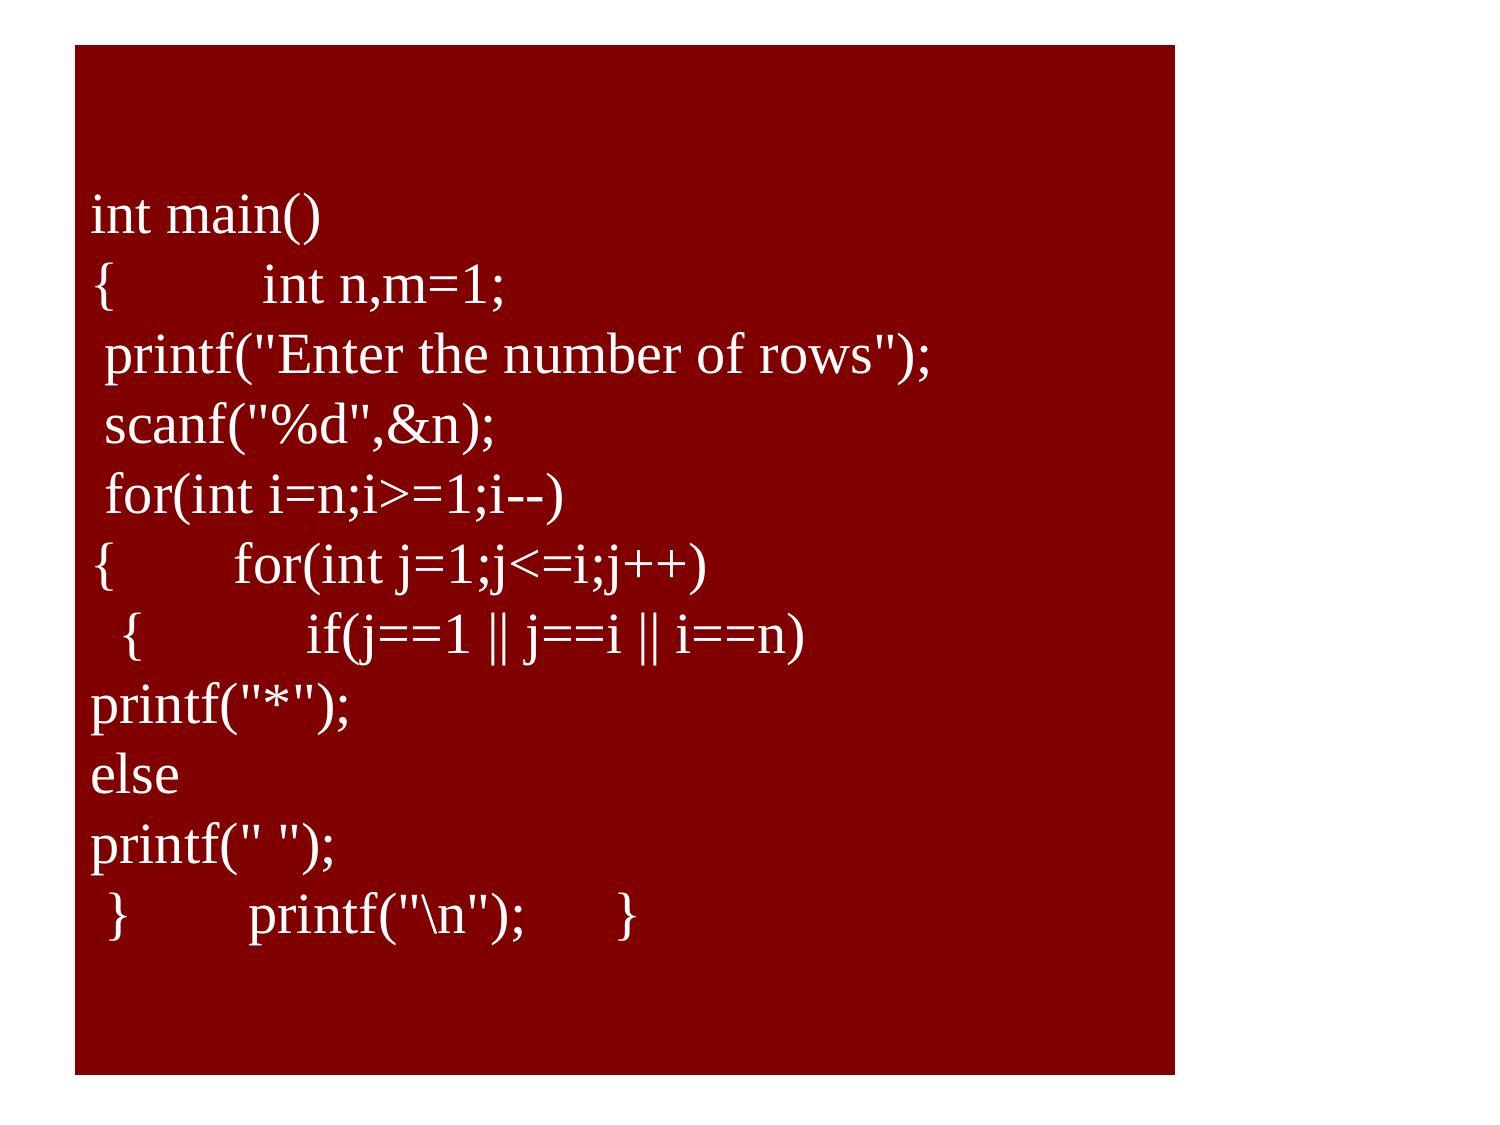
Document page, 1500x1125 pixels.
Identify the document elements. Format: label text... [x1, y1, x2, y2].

title int main() { int n,m=1; printf("Enter the number of rows"); scanf("%d",&n); for(int i=n;i>=1;i--) { for(int j=1;j<=i;j++) { if(j==1 || j==i || i==n) printf("*"); else printf(" "); } printf("\n"); } [74, 44, 1176, 1076]
